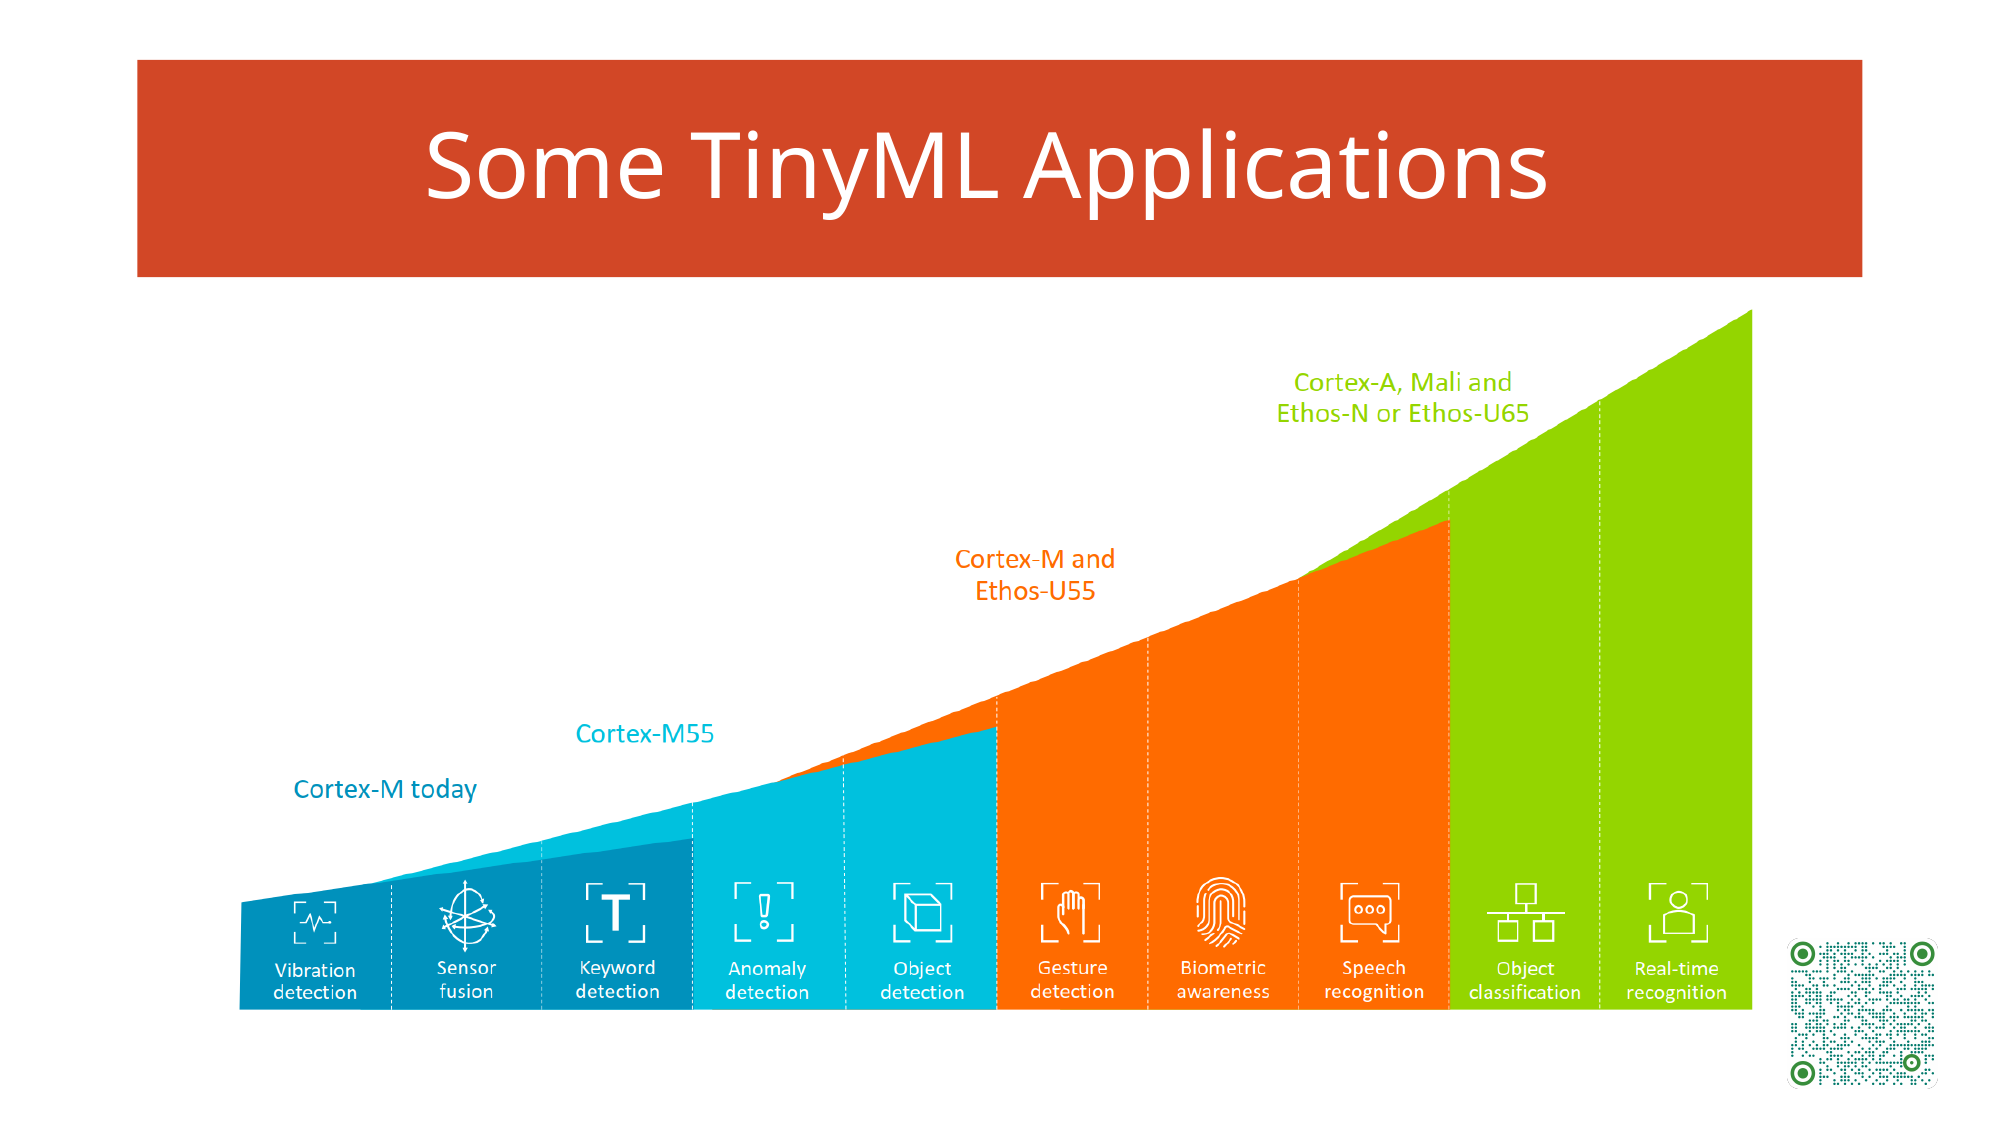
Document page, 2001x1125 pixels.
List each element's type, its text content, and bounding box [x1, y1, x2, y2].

picture [223, 299, 1777, 1014]
picture [1787, 938, 1938, 1089]
text_box Some TinyML Applications [137, 59, 1863, 278]
